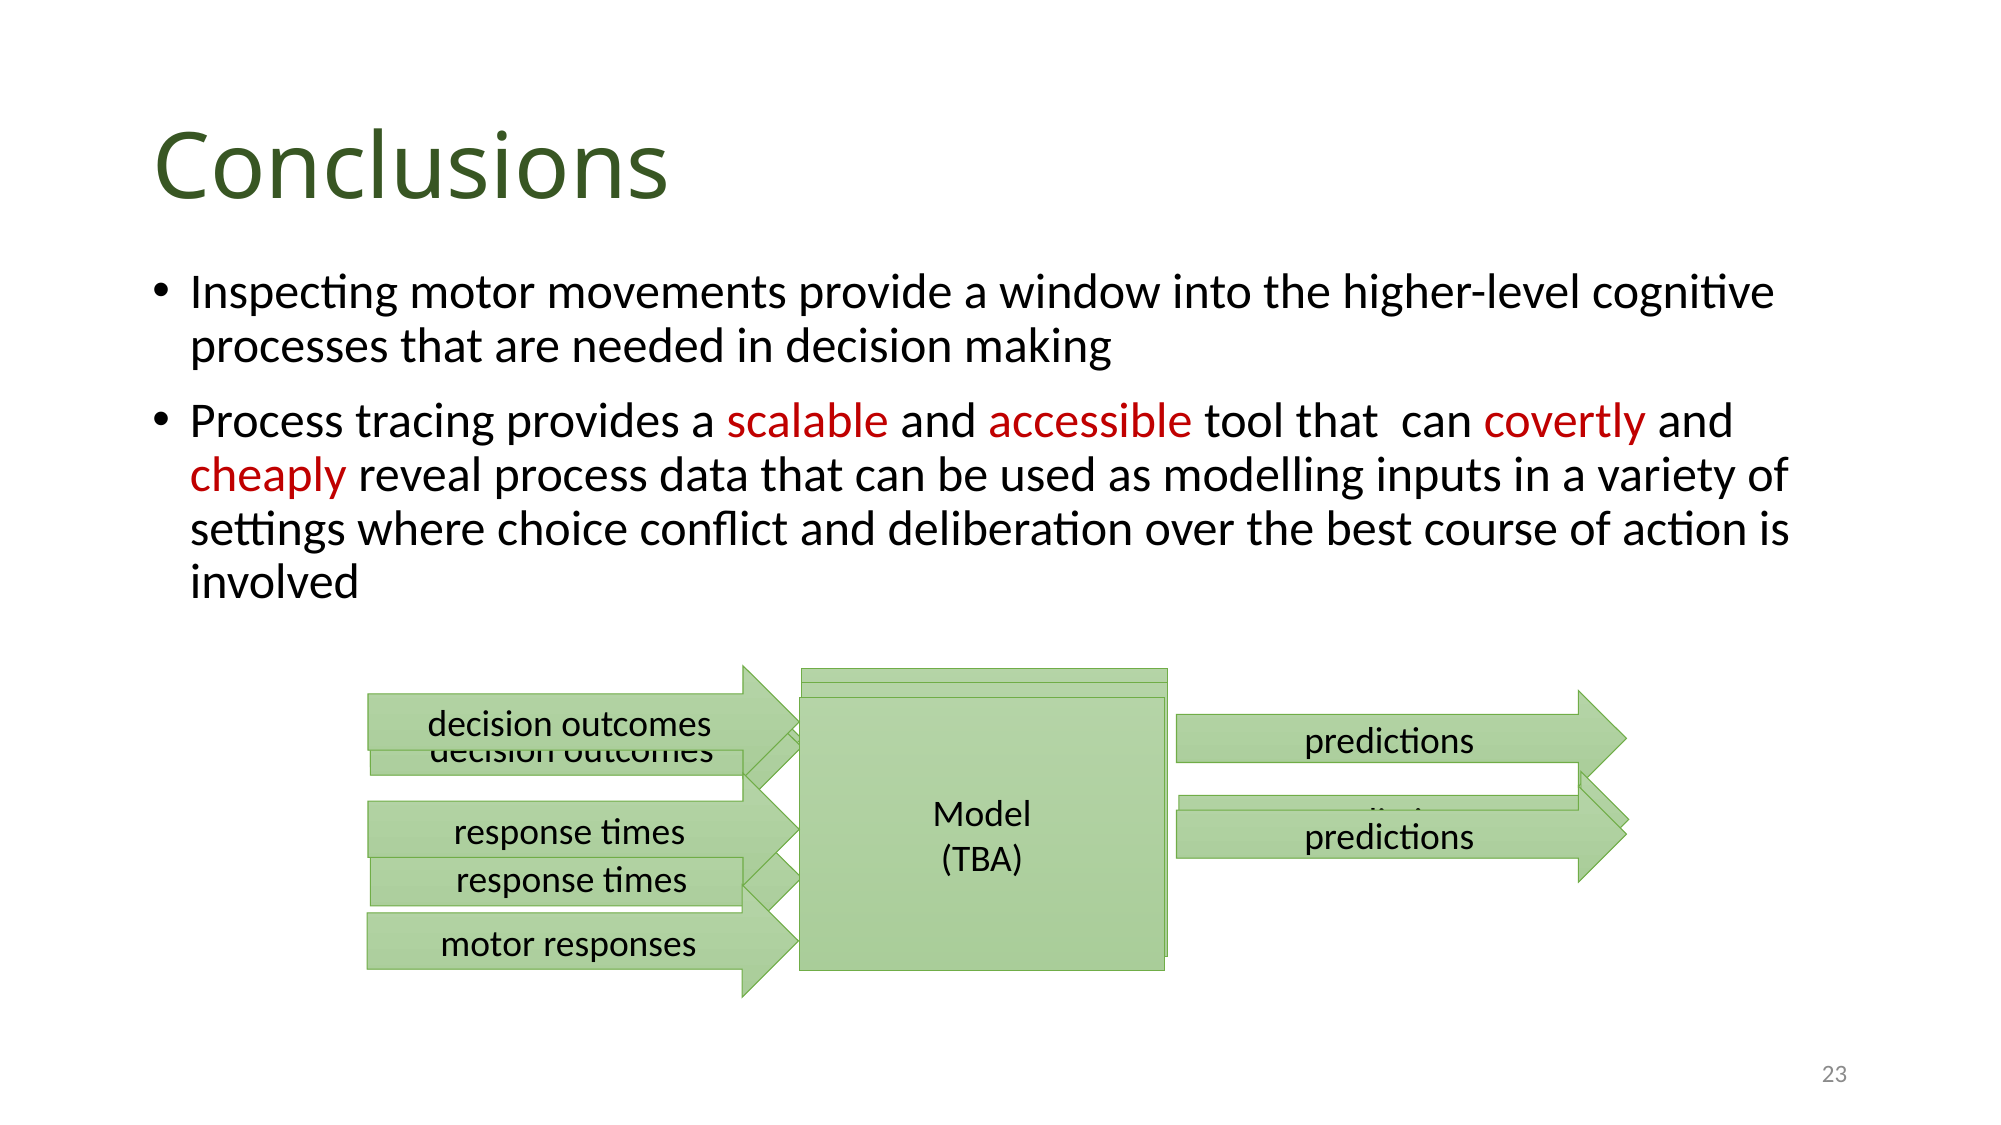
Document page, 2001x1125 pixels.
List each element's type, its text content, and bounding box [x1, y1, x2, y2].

list Inspecting motor movements provide a window into the higher-level cognitive processes that are needed in decision making Process tracing provides a scalable and accessible tool that can covertly and cheaply reveal process data that can be used as modelling inputs in a variety of settings where choice conflict and deliberation over the best course of action is involved [137, 257, 1863, 646]
title Conclusions [137, 59, 1863, 257]
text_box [367, 665, 1627, 998]
slide_number 23 [1412, 1042, 1863, 1103]
